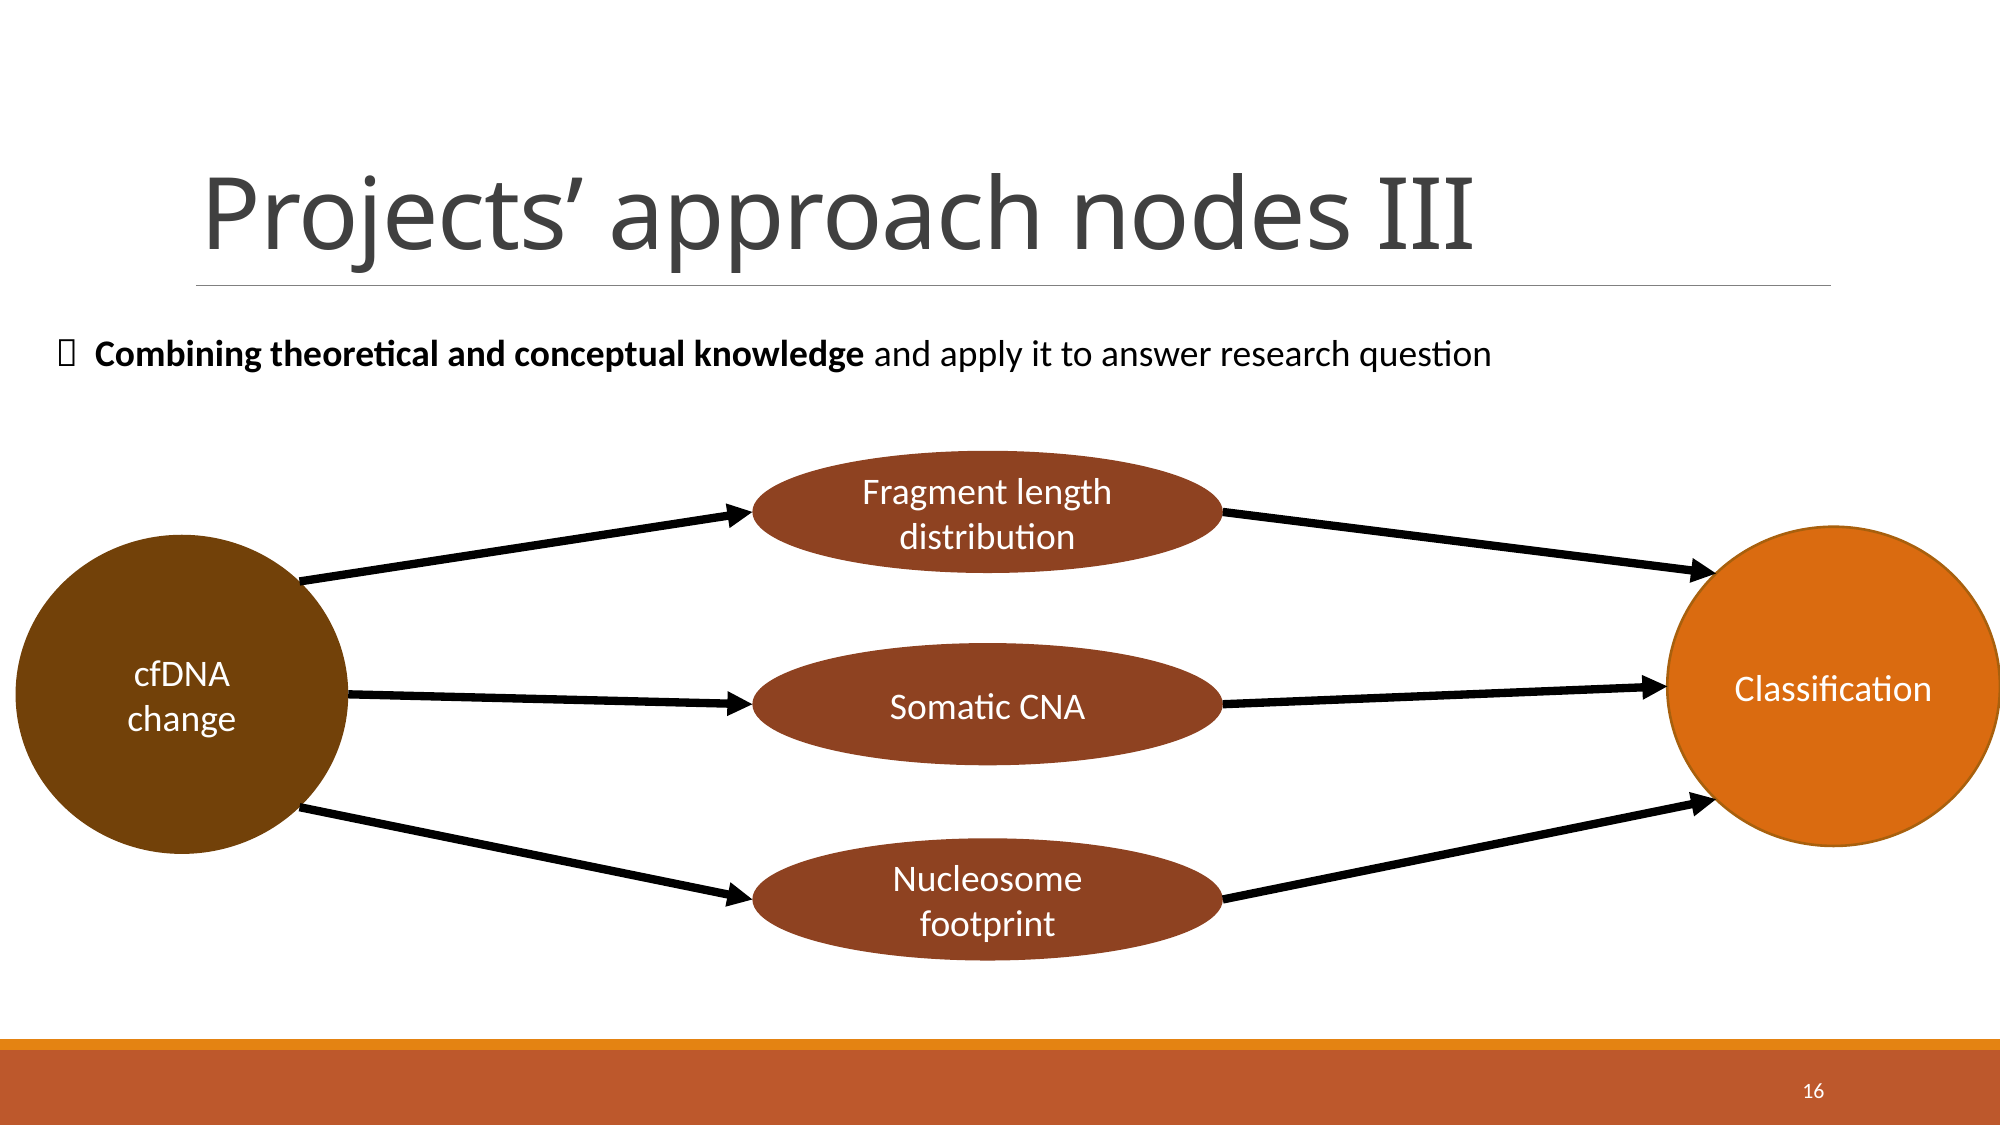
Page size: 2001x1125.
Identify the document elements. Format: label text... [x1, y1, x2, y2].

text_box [1222, 798, 1717, 900]
slide_number 16 [1624, 1059, 1840, 1120]
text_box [298, 806, 753, 900]
text_box  Combining theoretical and conceptual knowledge and apply it to answer research question [40, 321, 1925, 382]
text_box Classification [1666, 525, 2000, 848]
text_box Somatic CNA [754, 641, 1223, 767]
title Projects’ approach nodes III [185, 146, 1836, 278]
text_box Fragment length distribution [751, 449, 1224, 575]
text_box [1222, 685, 1668, 705]
text_box cfDNA change [14, 533, 350, 856]
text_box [347, 693, 753, 705]
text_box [298, 511, 753, 582]
text_box Nucleosome footprint [753, 836, 1223, 962]
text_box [1222, 511, 1717, 575]
